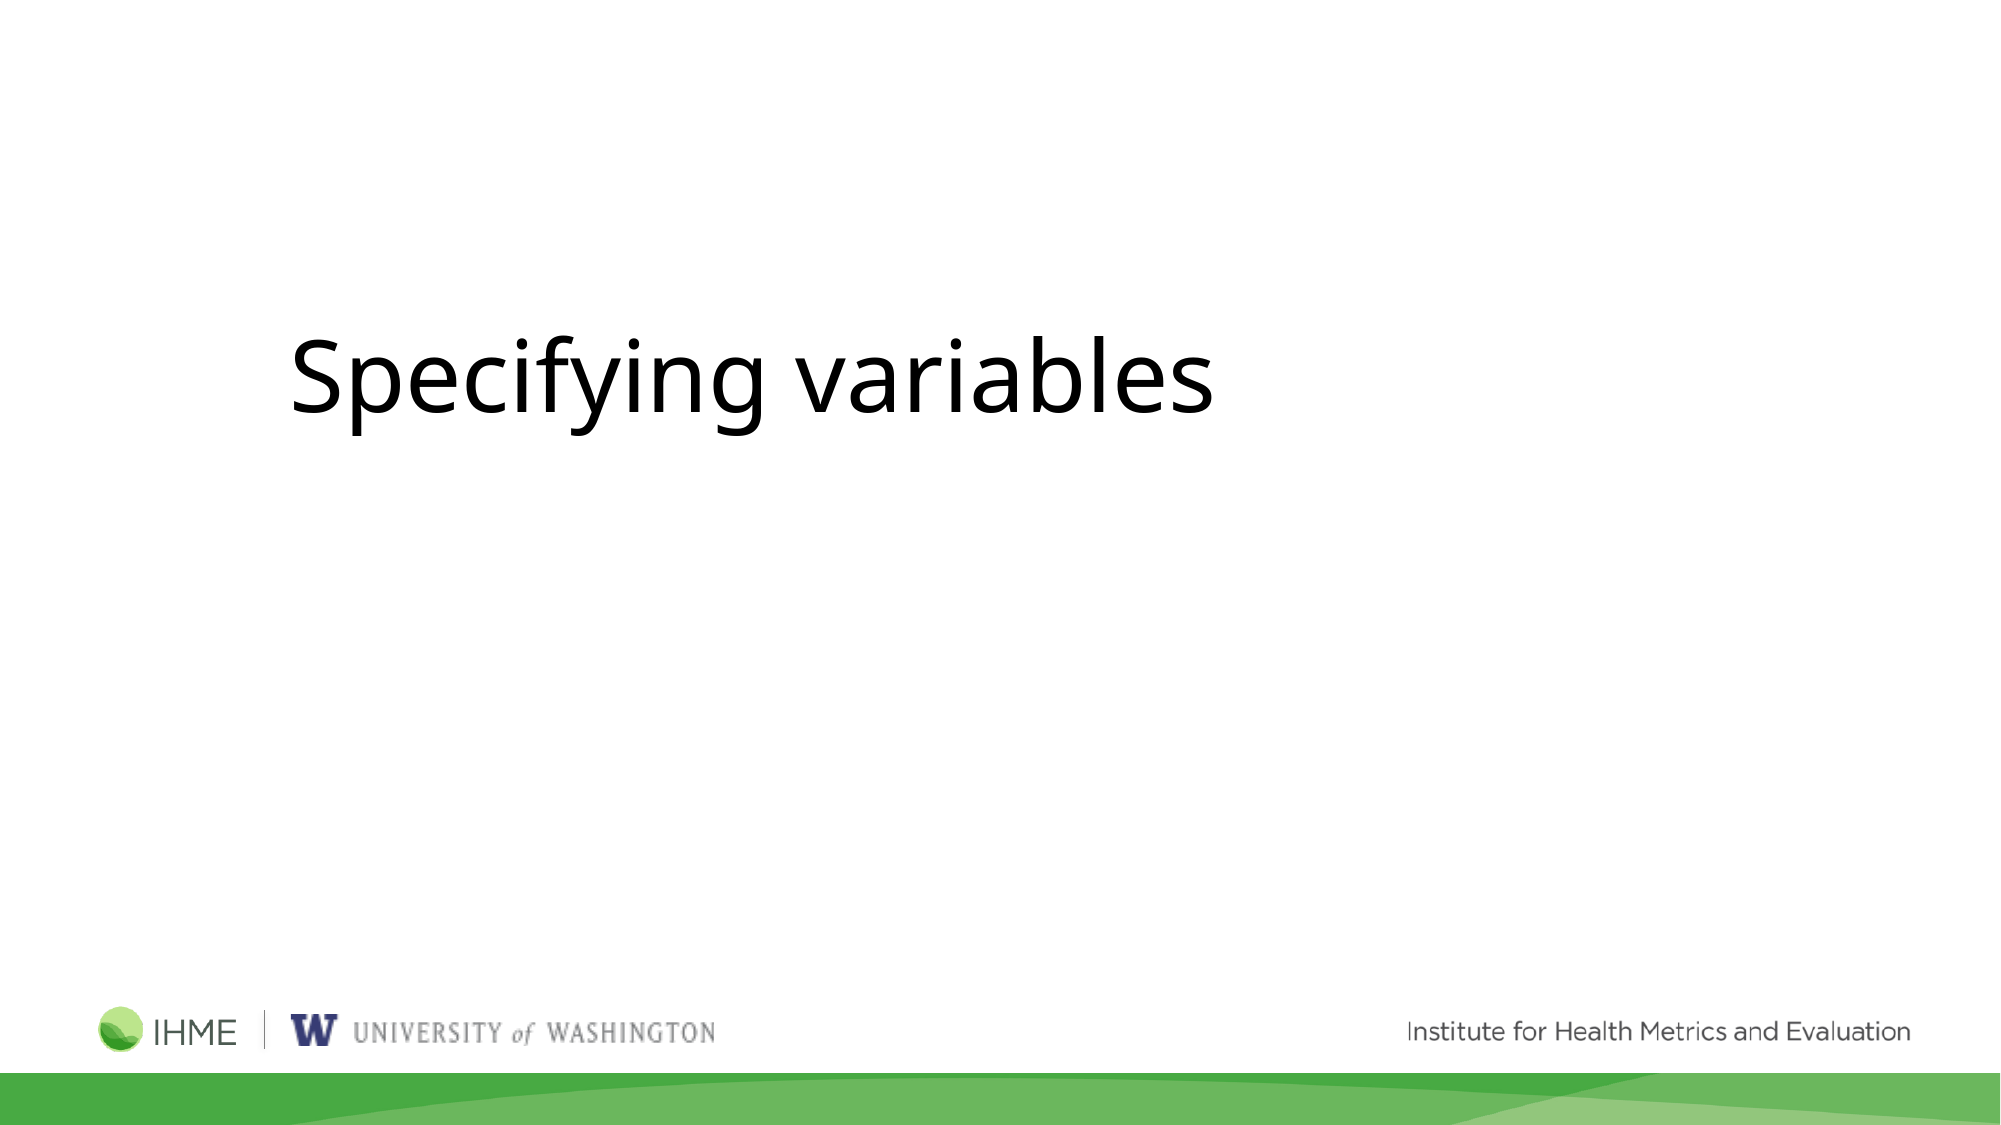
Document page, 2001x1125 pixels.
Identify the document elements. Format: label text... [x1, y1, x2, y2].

picture [98, 1006, 236, 1052]
picture [1399, 1013, 1916, 1046]
title Specifying variables [274, 304, 1462, 442]
picture [0, 1073, 2001, 1125]
